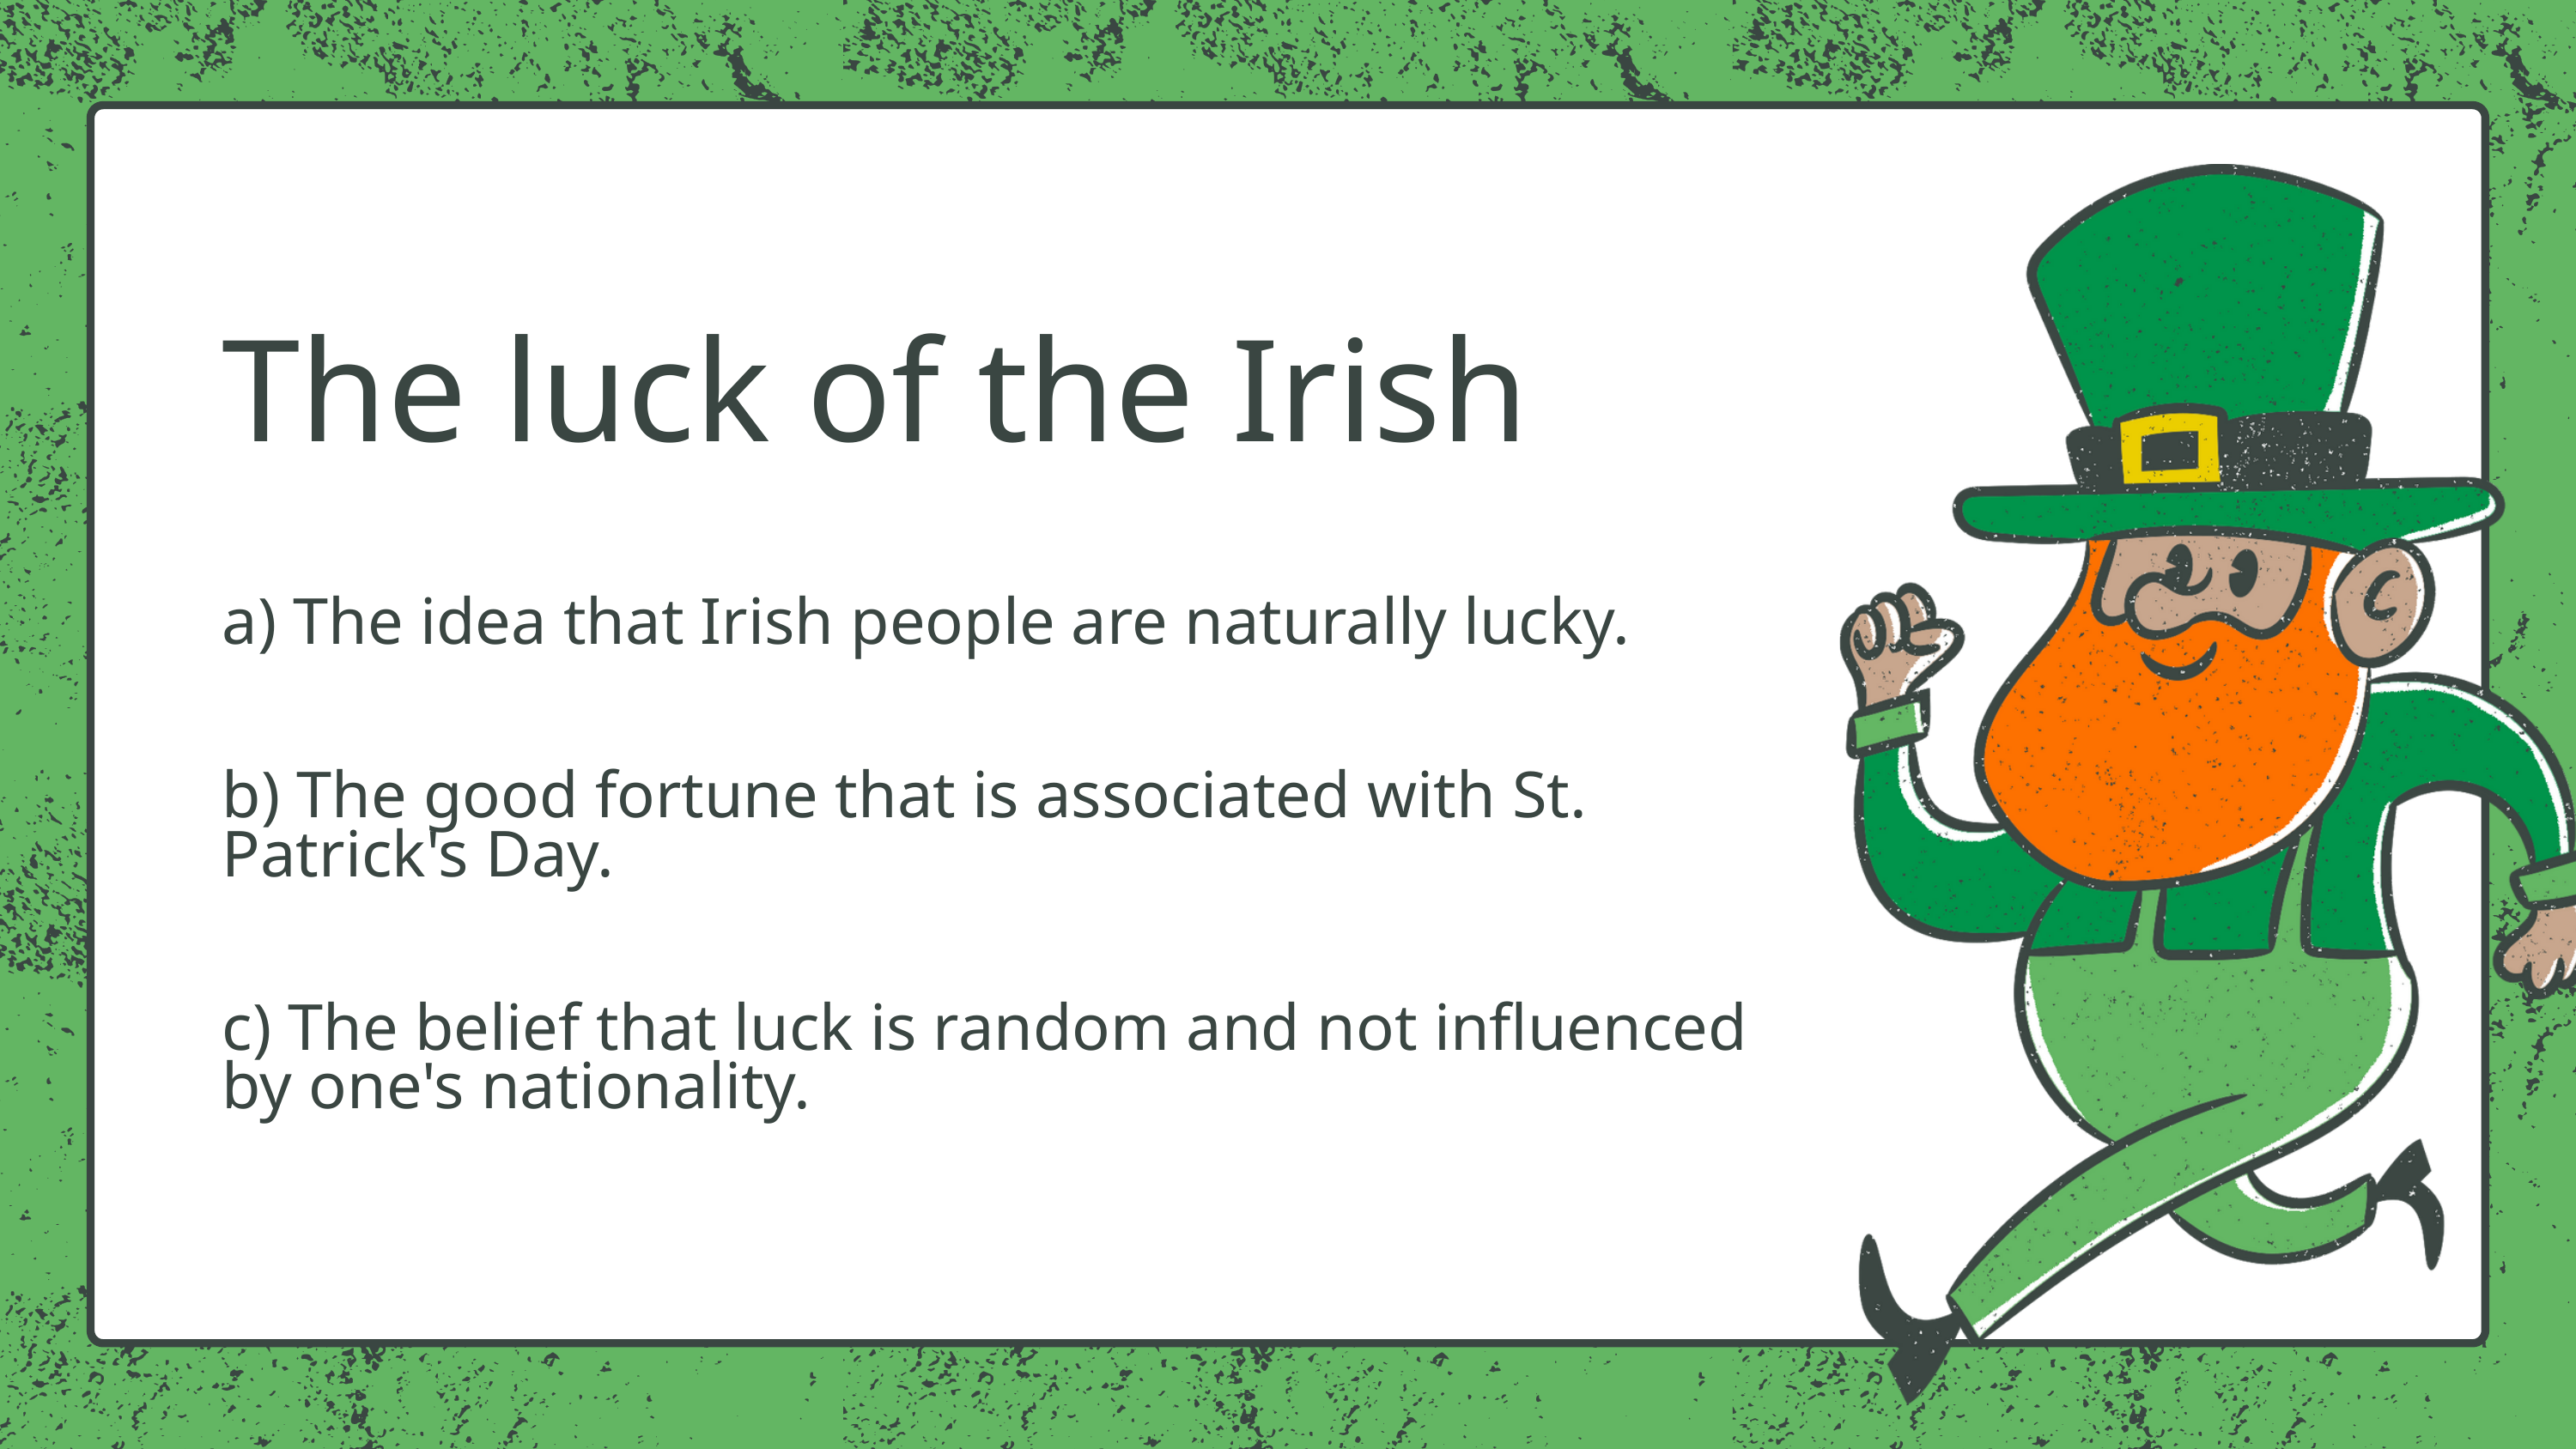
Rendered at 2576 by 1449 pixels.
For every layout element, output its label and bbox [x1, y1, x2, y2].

text_box [0, 0, 2576, 1449]
text_box [90, 105, 2486, 1343]
